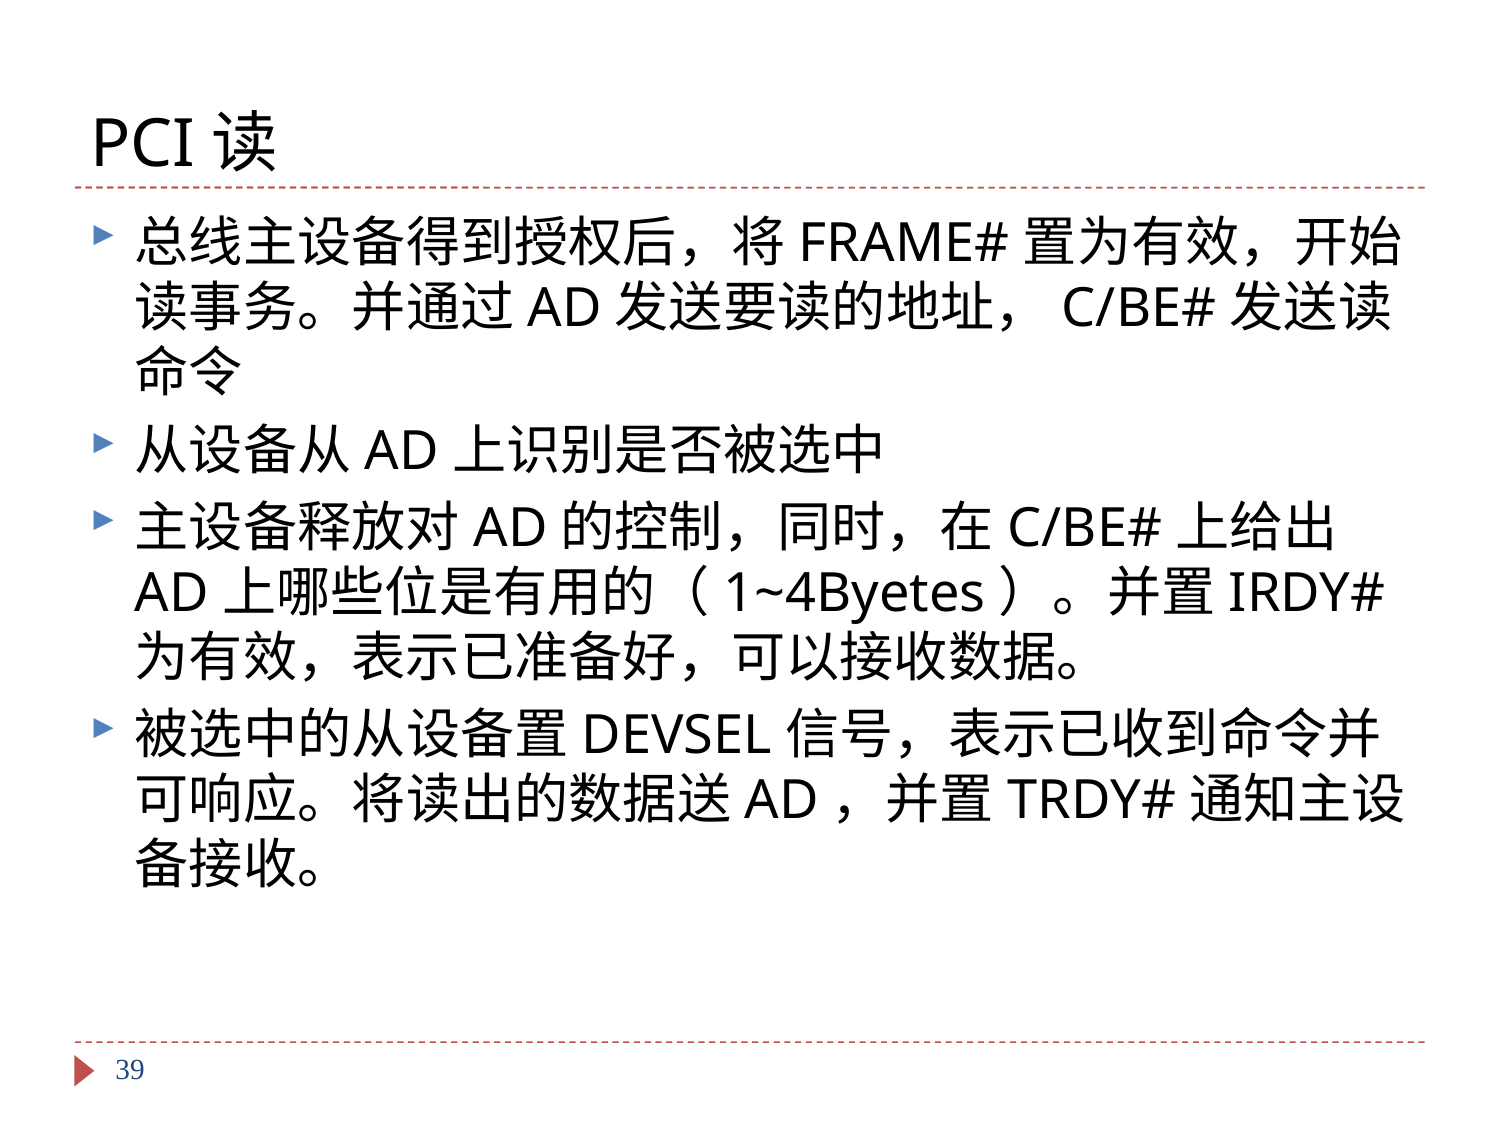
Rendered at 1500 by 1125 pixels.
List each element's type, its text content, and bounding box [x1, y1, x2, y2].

slide_number 39 [100, 1042, 426, 1103]
list 总线主设备得到授权后，将FRAME#置为有效，开始读事务。并通过AD发送要读的地址，C/BE#发送读命令 从设备从AD上识别是否被选中 主设备释放对AD的控制，同时，在C/BE#上给出AD上哪些位是有用的（1~4Byetes）。并置IRDY#为有效，表示已准备好，可以接收数据。 被选中的从设备置DEVSEL信号，表示已收到命令并可响应。将读出的数据送AD，并置TRDY#通知主设备接收。 [75, 200, 1425, 1006]
title PCI读 [75, 24, 1425, 188]
